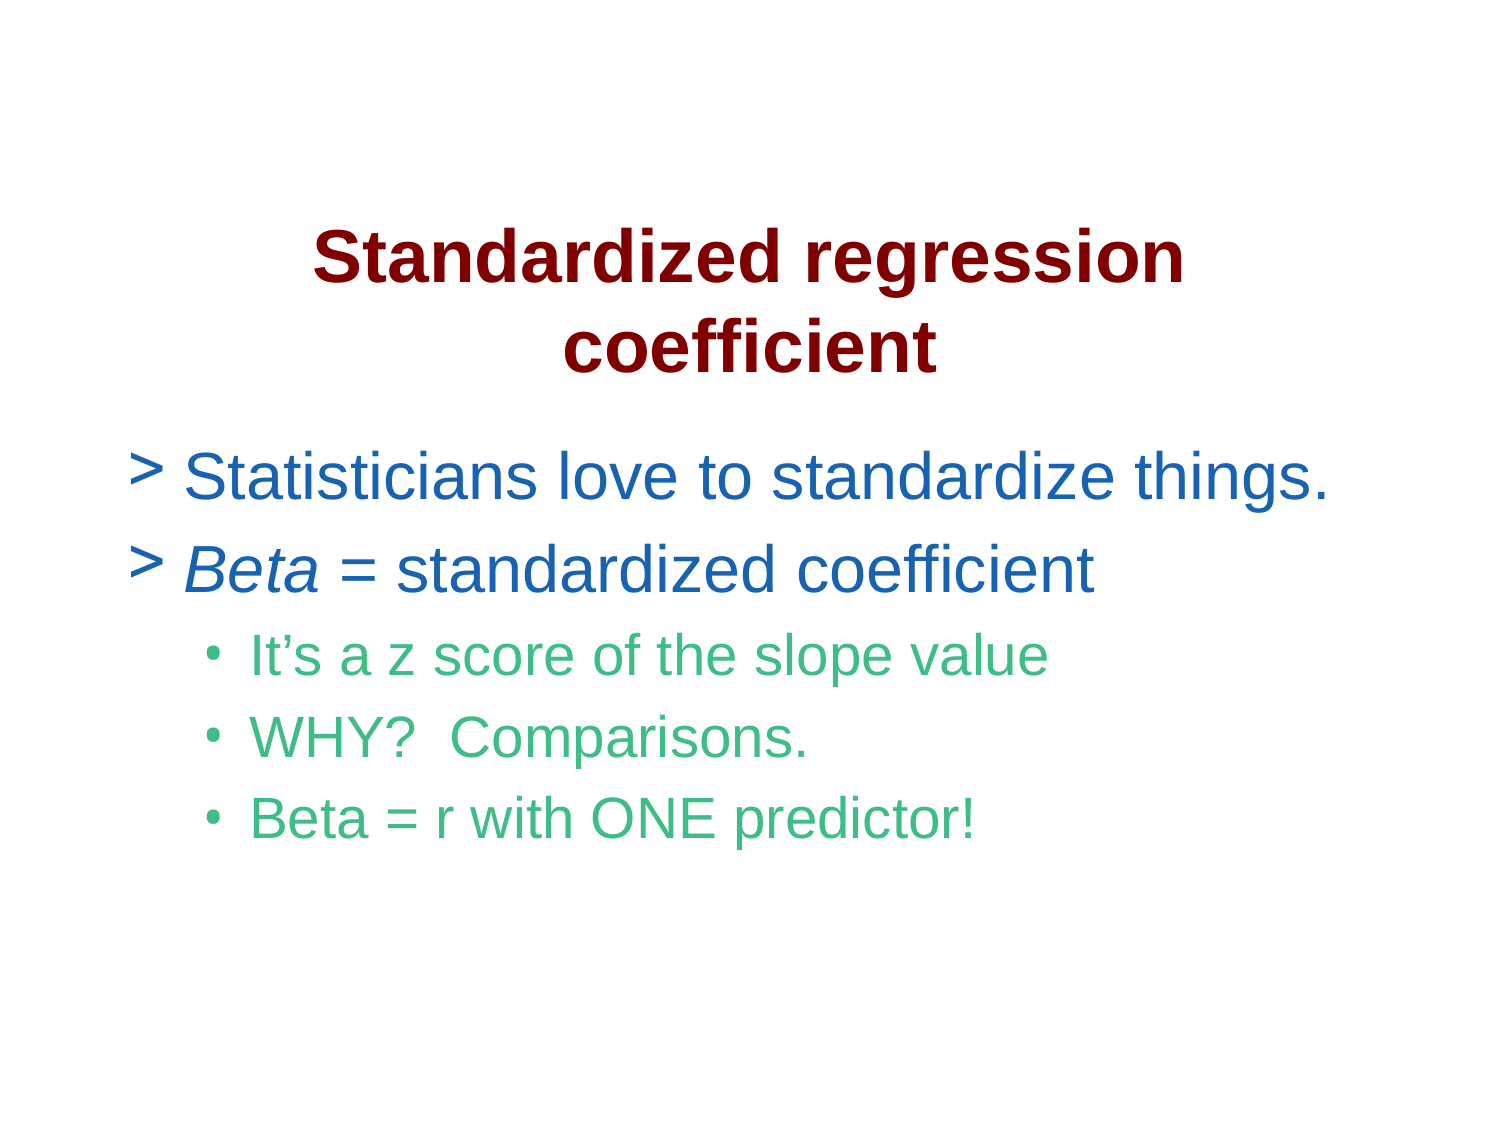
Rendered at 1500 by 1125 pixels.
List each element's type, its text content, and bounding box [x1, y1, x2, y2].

title Standardized regression coefficient [112, 200, 1388, 288]
list Statisticians love to standardize things. Beta = standardized coefficient It’s a z score of the slope value WHY? Comparisons. Beta = r with ONE predictor! [112, 425, 1388, 1000]
